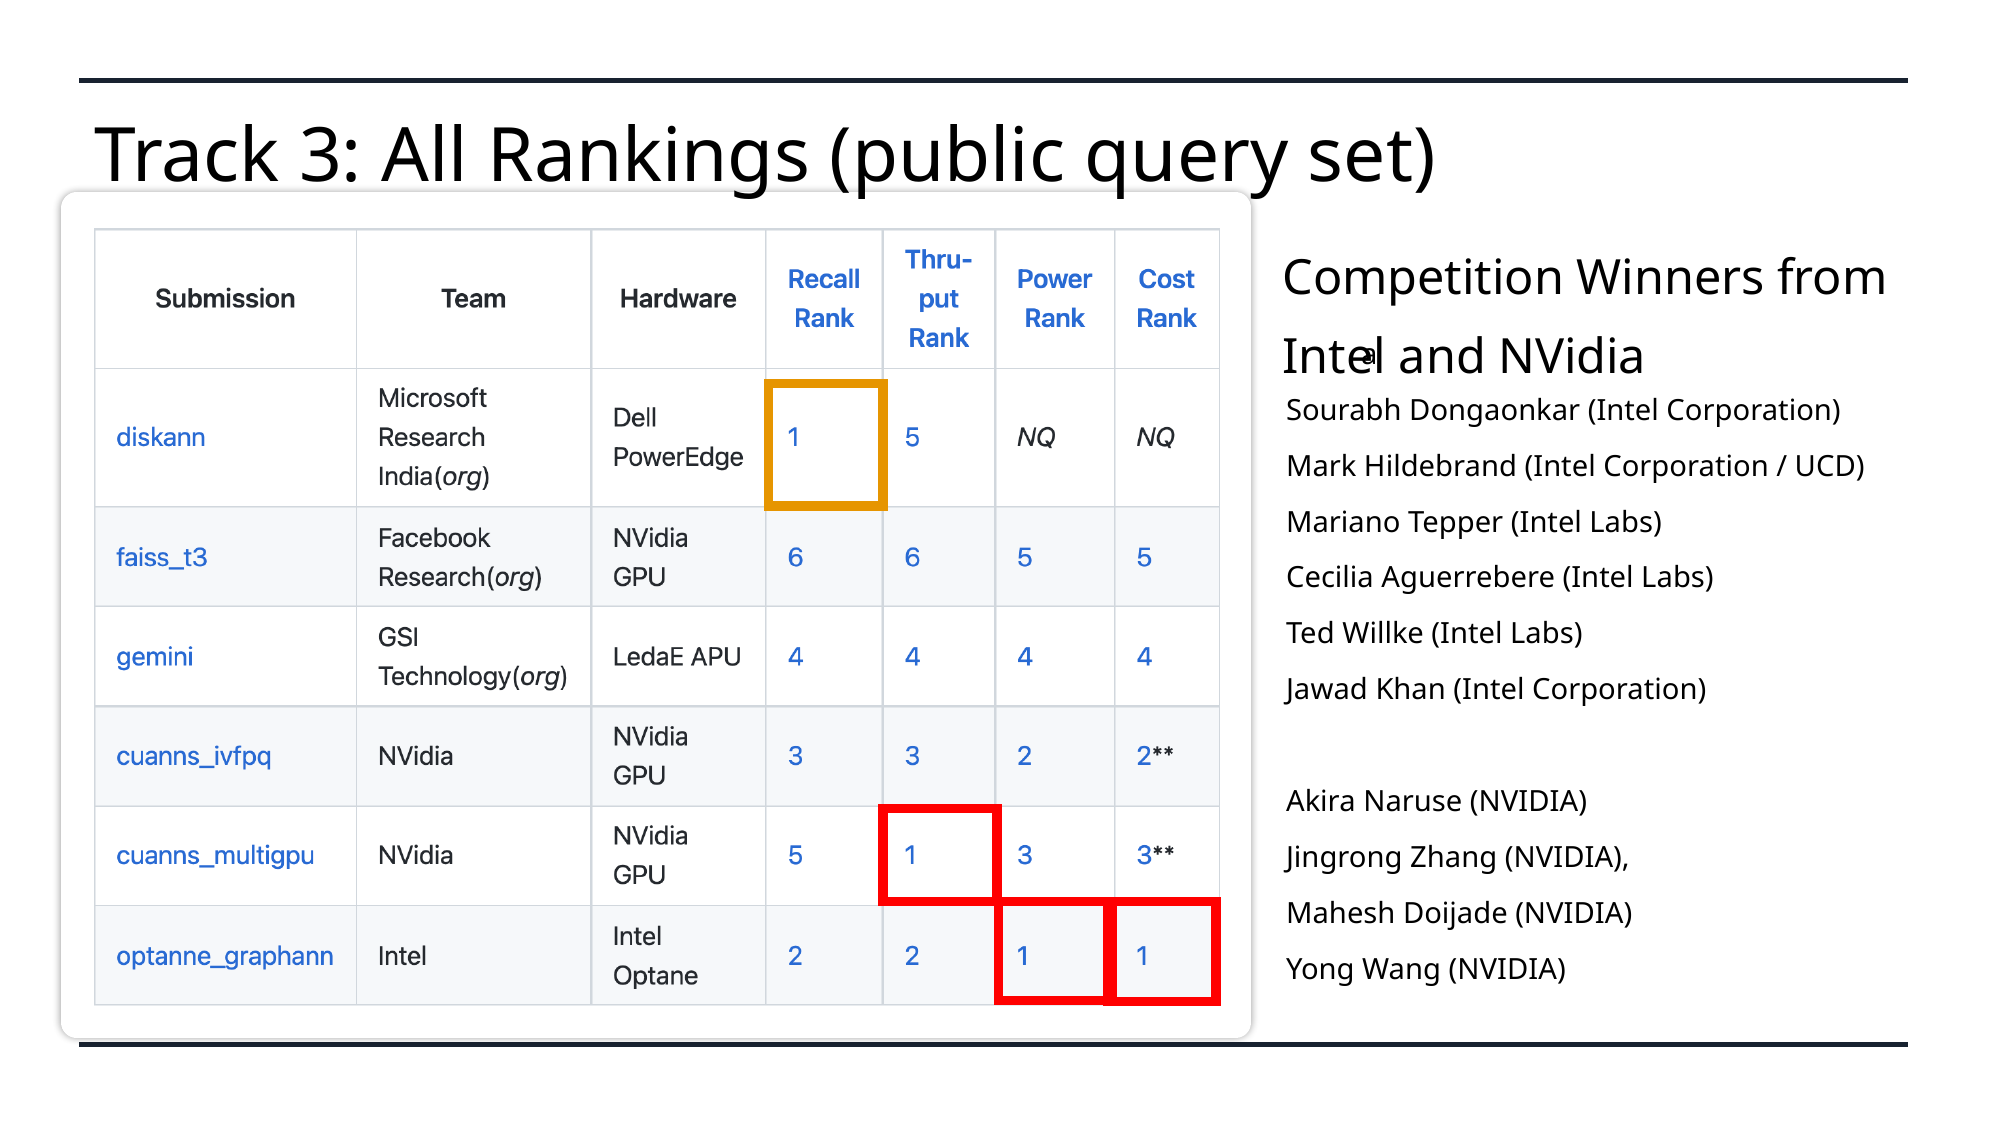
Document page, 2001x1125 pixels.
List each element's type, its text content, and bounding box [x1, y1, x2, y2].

text_box a Sourabh Dongaonkar (Intel Corporation) Mark Hildebrand (Intel Corporation / UCD) Mariano Tepper (Intel Labs) Cecilia Aguerrebere (Intel Labs) Ted Willke (Intel Labs) Jawad Khan (Intel Corporation) Akira Naruse (NVIDIA) Jingrong Zhang (NVIDIA), Mahesh Doijade (NVIDIA) Yong Wang (NVIDIA) [1270, 327, 1956, 1125]
picture [92, 223, 1221, 1007]
title Track 3: All Rankings (public query set) [79, 92, 1911, 211]
text_box Competition Winners from Intel and NVidia [1267, 170, 2000, 392]
